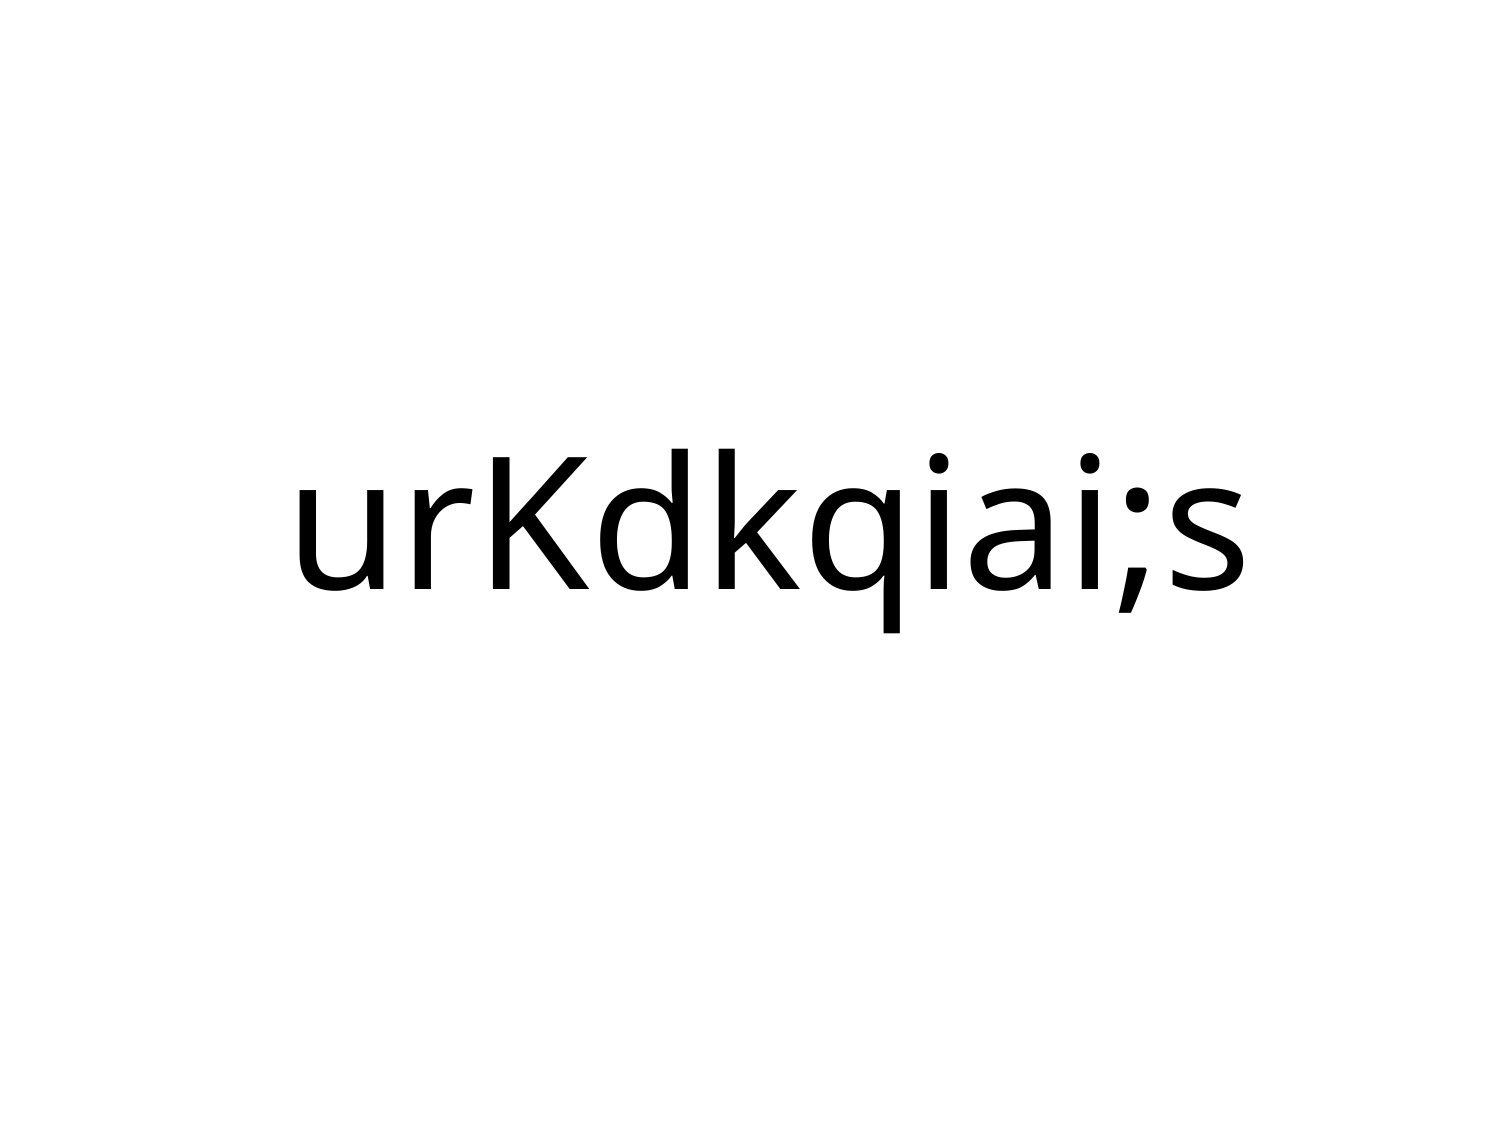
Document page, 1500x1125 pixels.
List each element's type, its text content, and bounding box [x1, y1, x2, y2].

text_box urKdkqiai;s [271, 398, 1267, 634]
